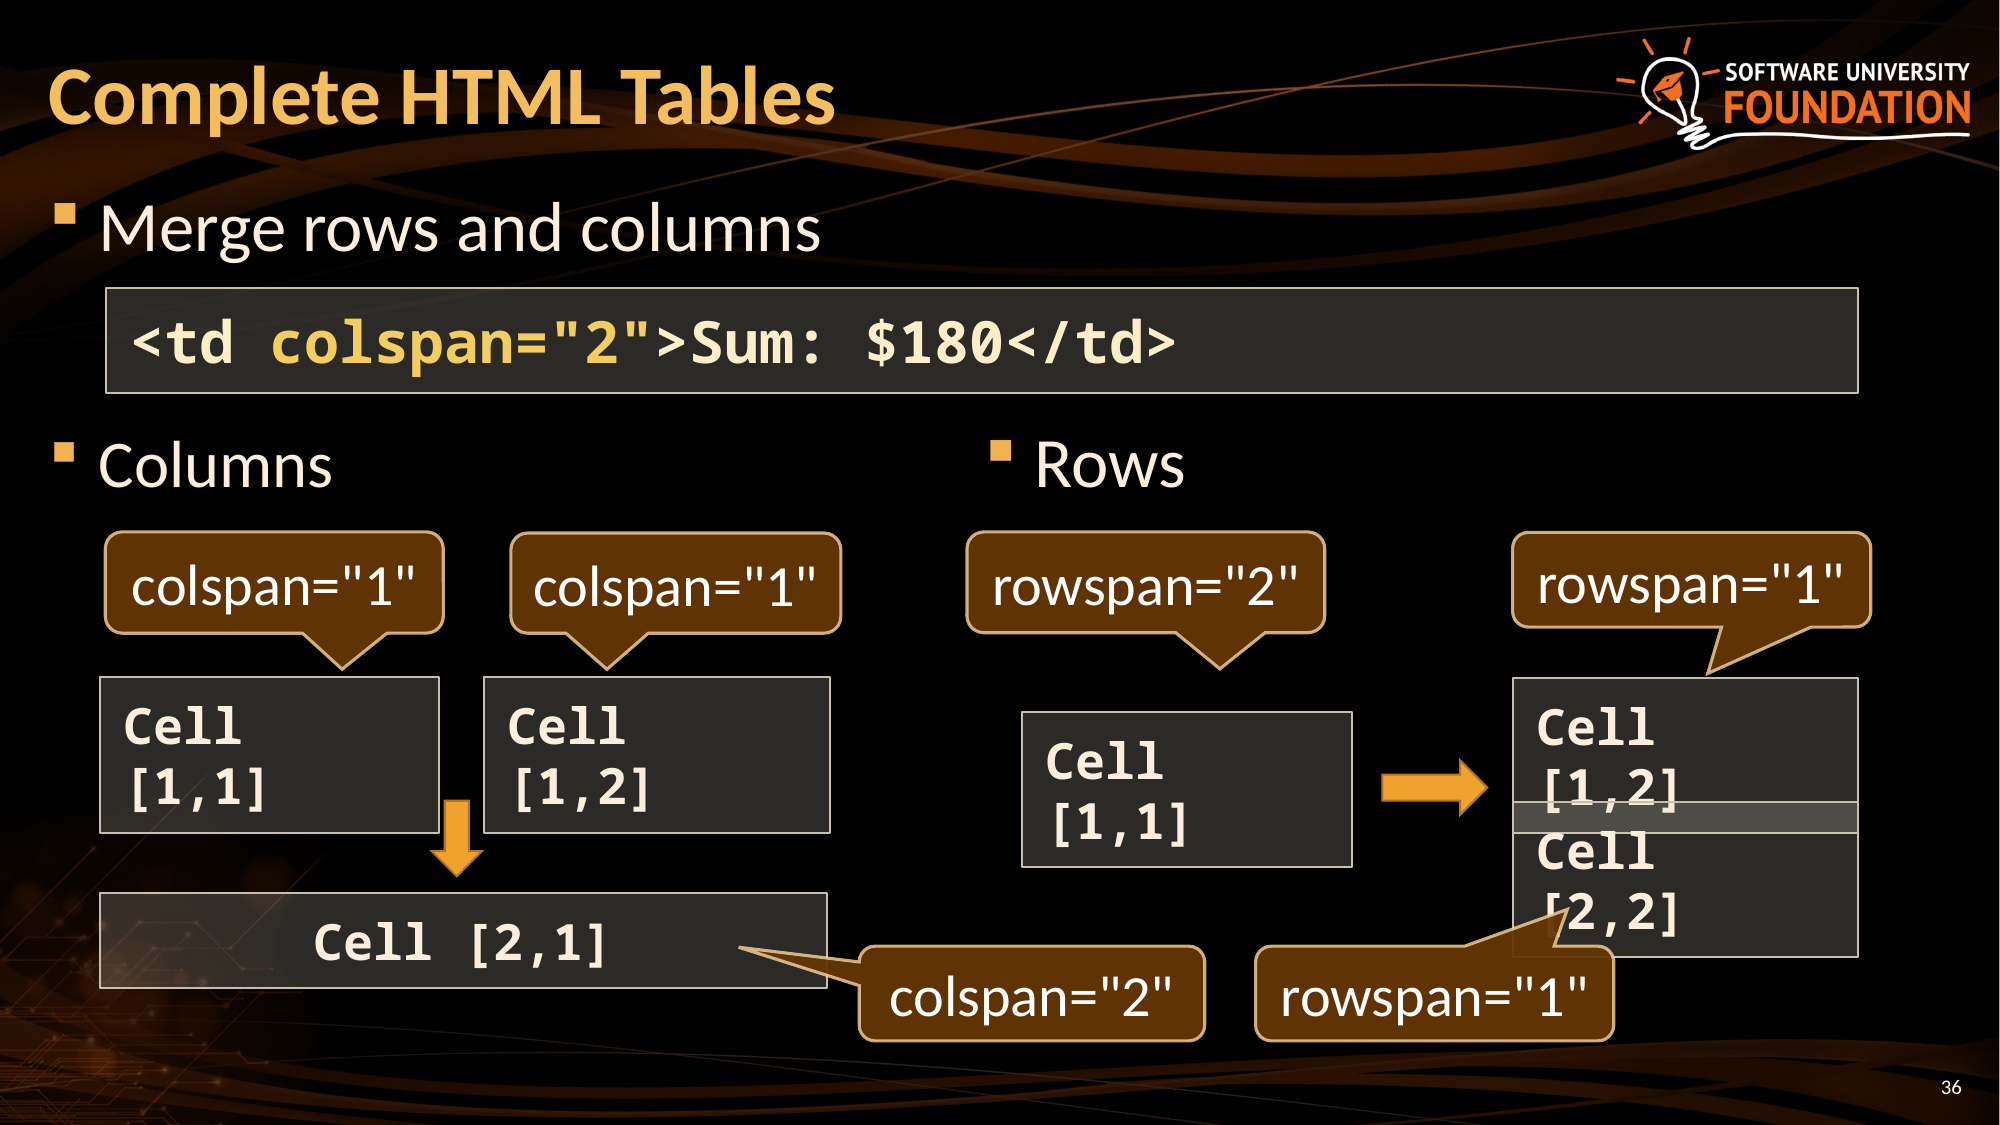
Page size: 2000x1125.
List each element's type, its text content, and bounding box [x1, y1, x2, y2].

text_box Cell [1,1] [99, 677, 439, 833]
text_box [1381, 757, 1489, 818]
text_box <td colspan="2">Sum: $180</td> [106, 287, 1859, 394]
text_box colspan="1" [509, 531, 842, 671]
text_box Cell [2,1] [99, 892, 828, 989]
text_box Cell [1,2] [484, 677, 830, 833]
title Complete HTML Tables [30, 6, 1602, 189]
list Merge rows and columns Columns [31, 189, 875, 1089]
text_box rowspan="2" [965, 530, 1326, 671]
picture [0, 0, 2000, 1125]
text_box Cell [1,2] [1512, 677, 1859, 801]
text_box Rows [966, 410, 1868, 521]
text_box colspan="2" [738, 945, 1206, 1042]
text_box colspan="1" [104, 530, 445, 671]
text_box [429, 799, 485, 878]
text_box Cell [2,2] [1512, 801, 1859, 957]
text_box Cell [1,1] [1022, 711, 1353, 868]
text_box rowspan="1" [1511, 531, 1872, 676]
slide_number 36 [1897, 1070, 1968, 1103]
text_box rowspan="1" [1254, 907, 1615, 1042]
